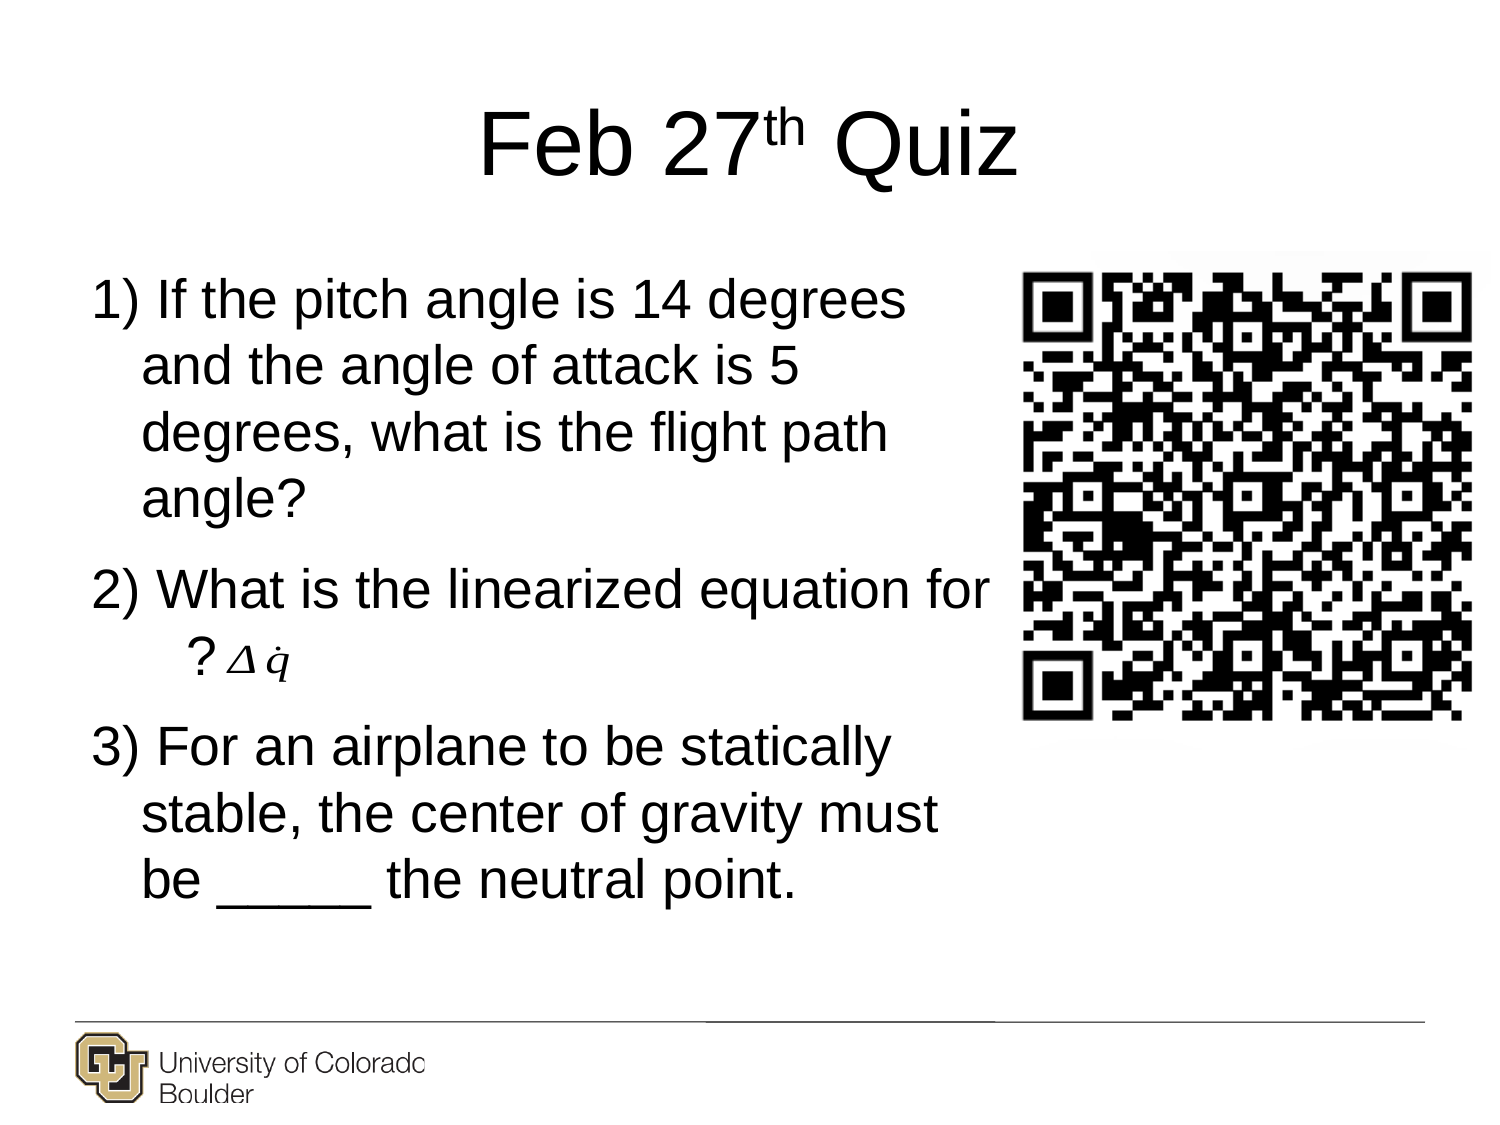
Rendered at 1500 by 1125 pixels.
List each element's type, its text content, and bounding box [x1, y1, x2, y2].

title Feb 27th Quiz [75, 44, 1425, 233]
list If the pitch angle is 14 degrees and the angle of attack is 5 degrees, what is the flight path angle? What is the linearized equation for ? For an airplane to be statically stable, the center of gravity must be _____ the neutral point. [75, 263, 1013, 916]
picture [1012, 251, 1491, 751]
